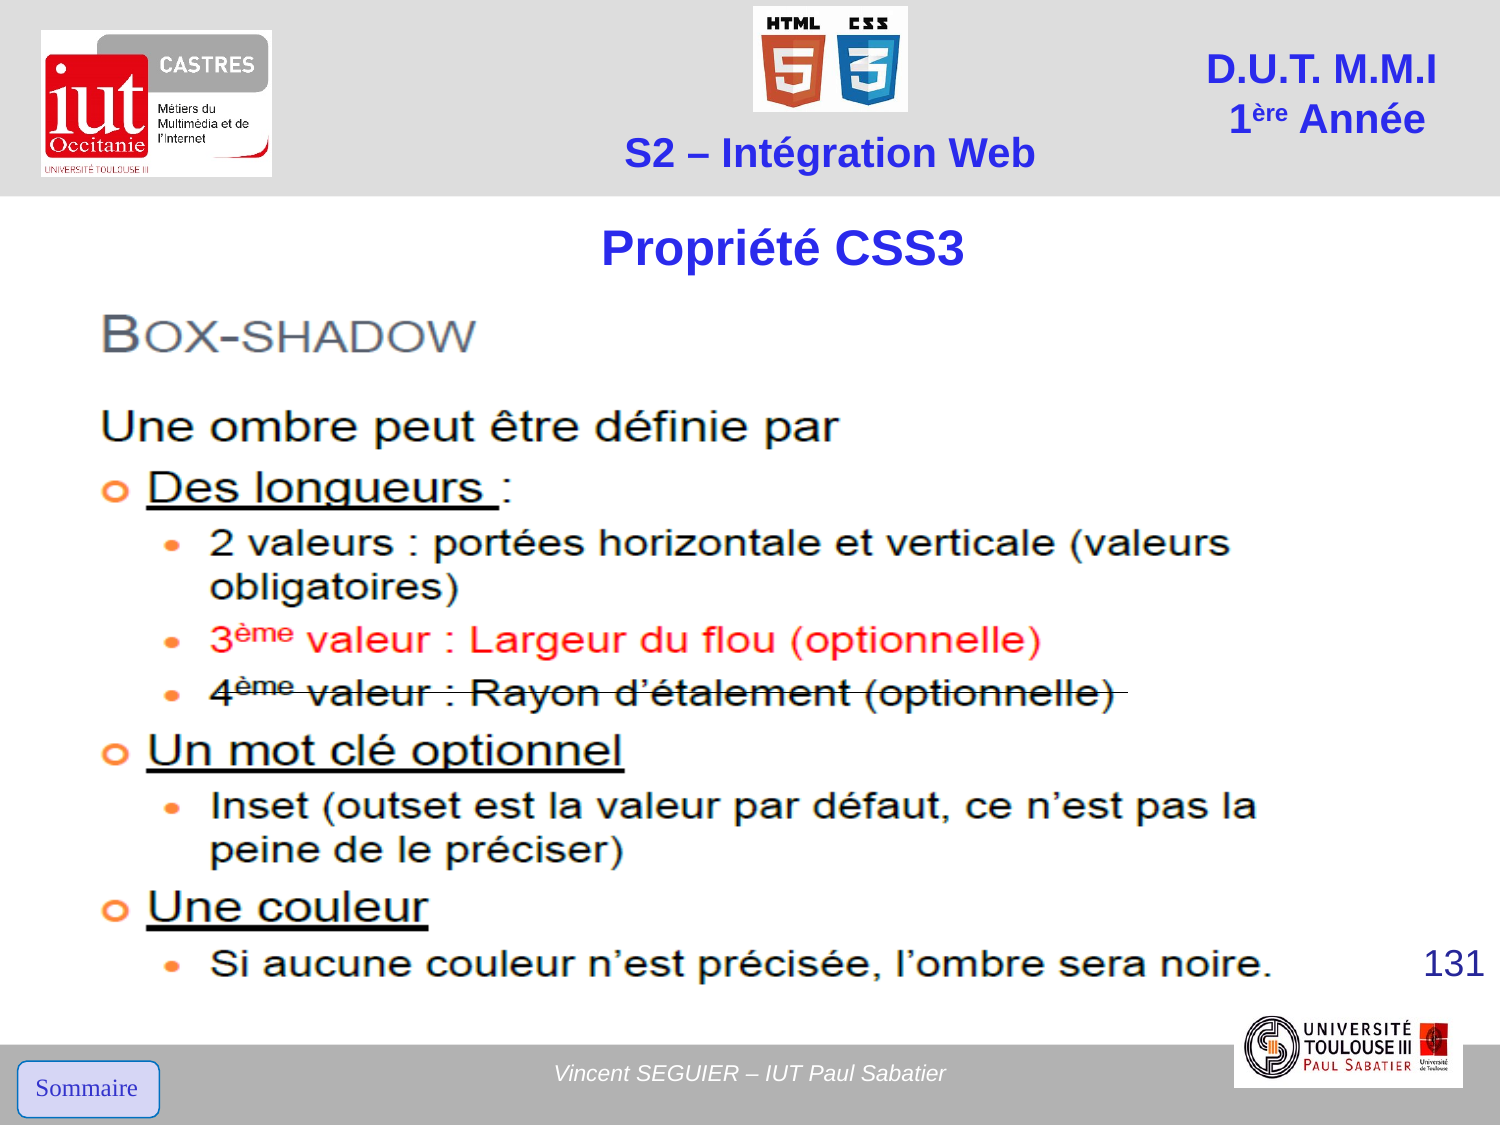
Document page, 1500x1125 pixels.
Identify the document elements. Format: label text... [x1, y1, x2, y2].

text_box Vincent SEGUIER – IUT Paul Sabatier [512, 1042, 988, 1103]
picture [41, 30, 272, 177]
picture [753, 6, 908, 112]
text_box Propriété CSS3 [586, 208, 981, 279]
text_box 131 [1316, 884, 1500, 1039]
picture [74, 279, 1463, 1088]
